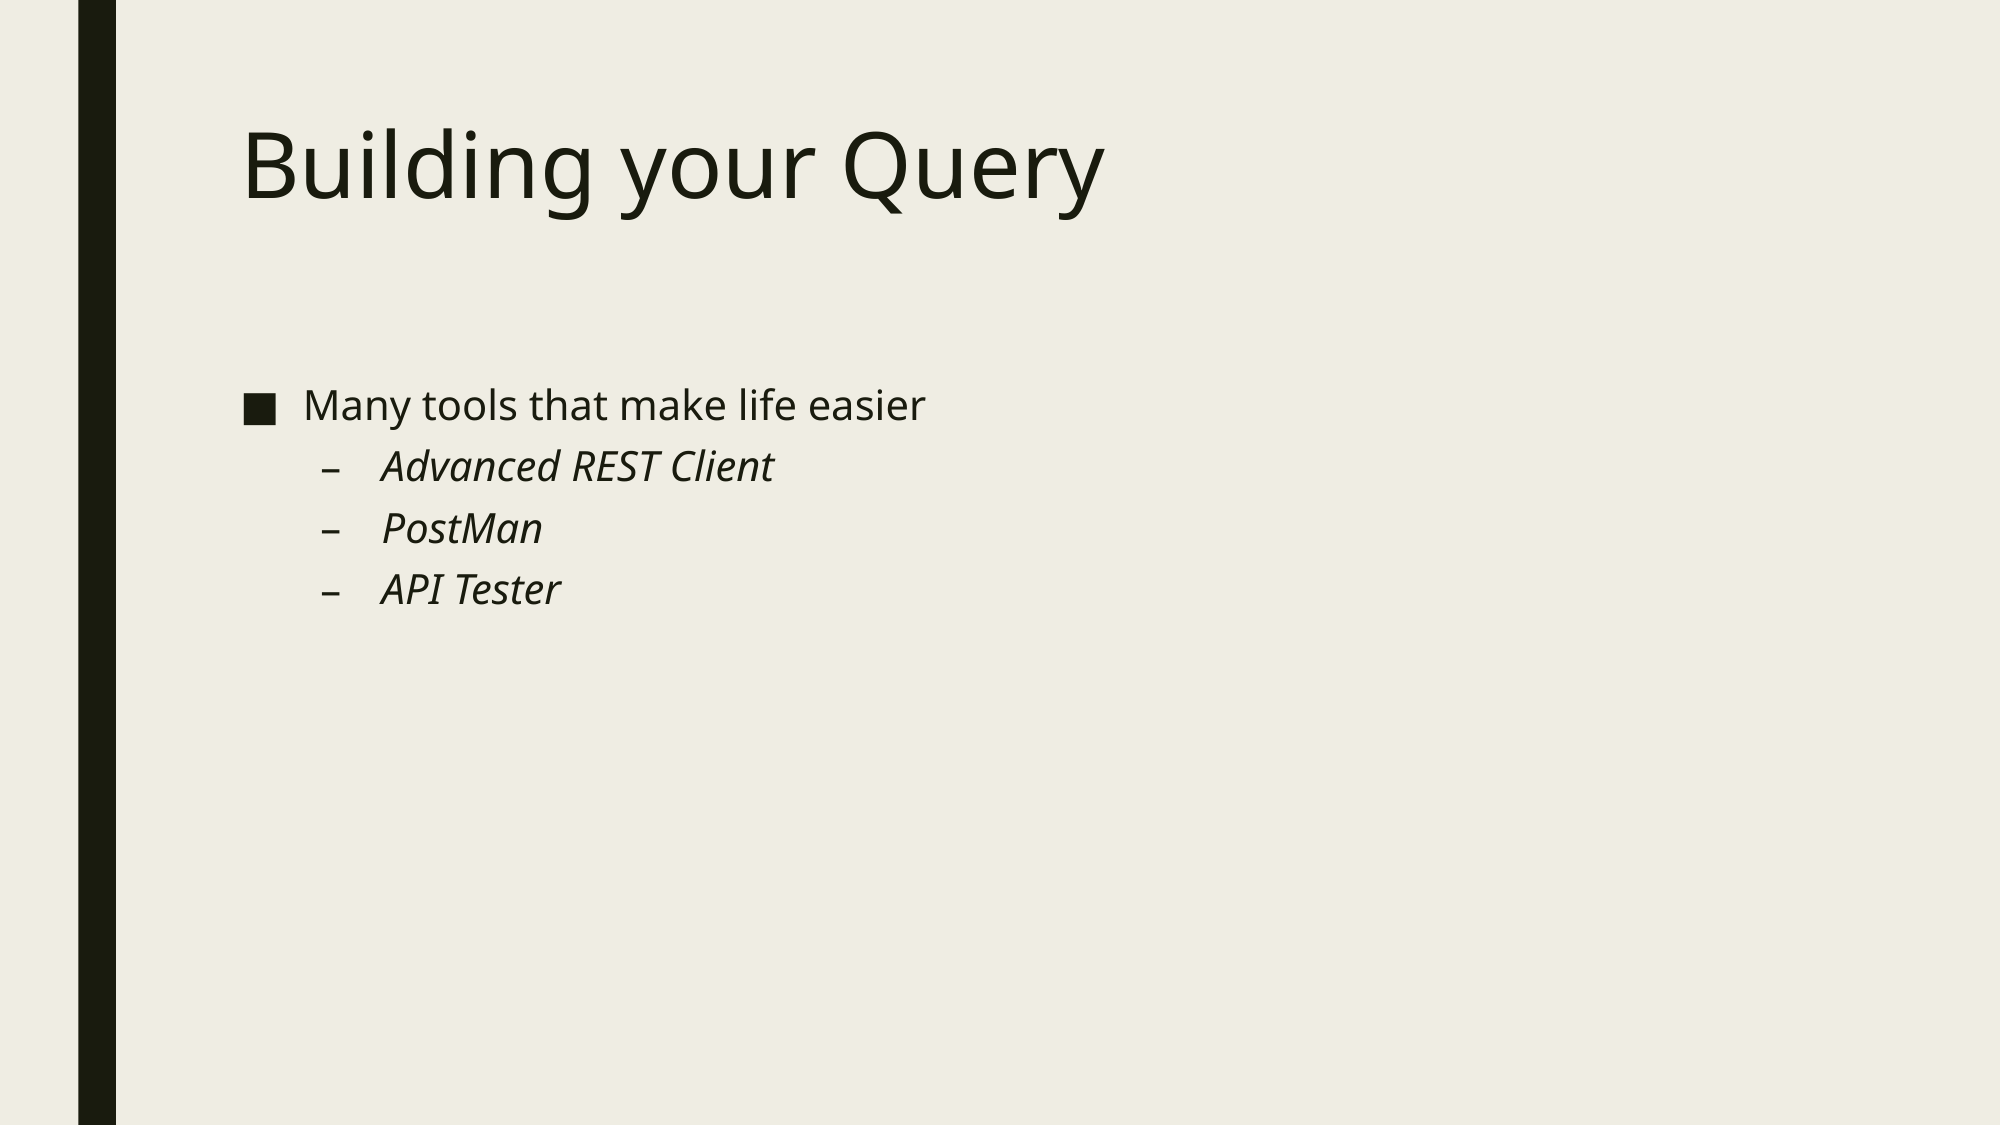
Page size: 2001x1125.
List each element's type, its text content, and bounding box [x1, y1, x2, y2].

title Building your Query [225, 112, 1800, 357]
list Many tools that make life easier Advanced REST Client PostMan API Tester [225, 375, 1800, 963]
